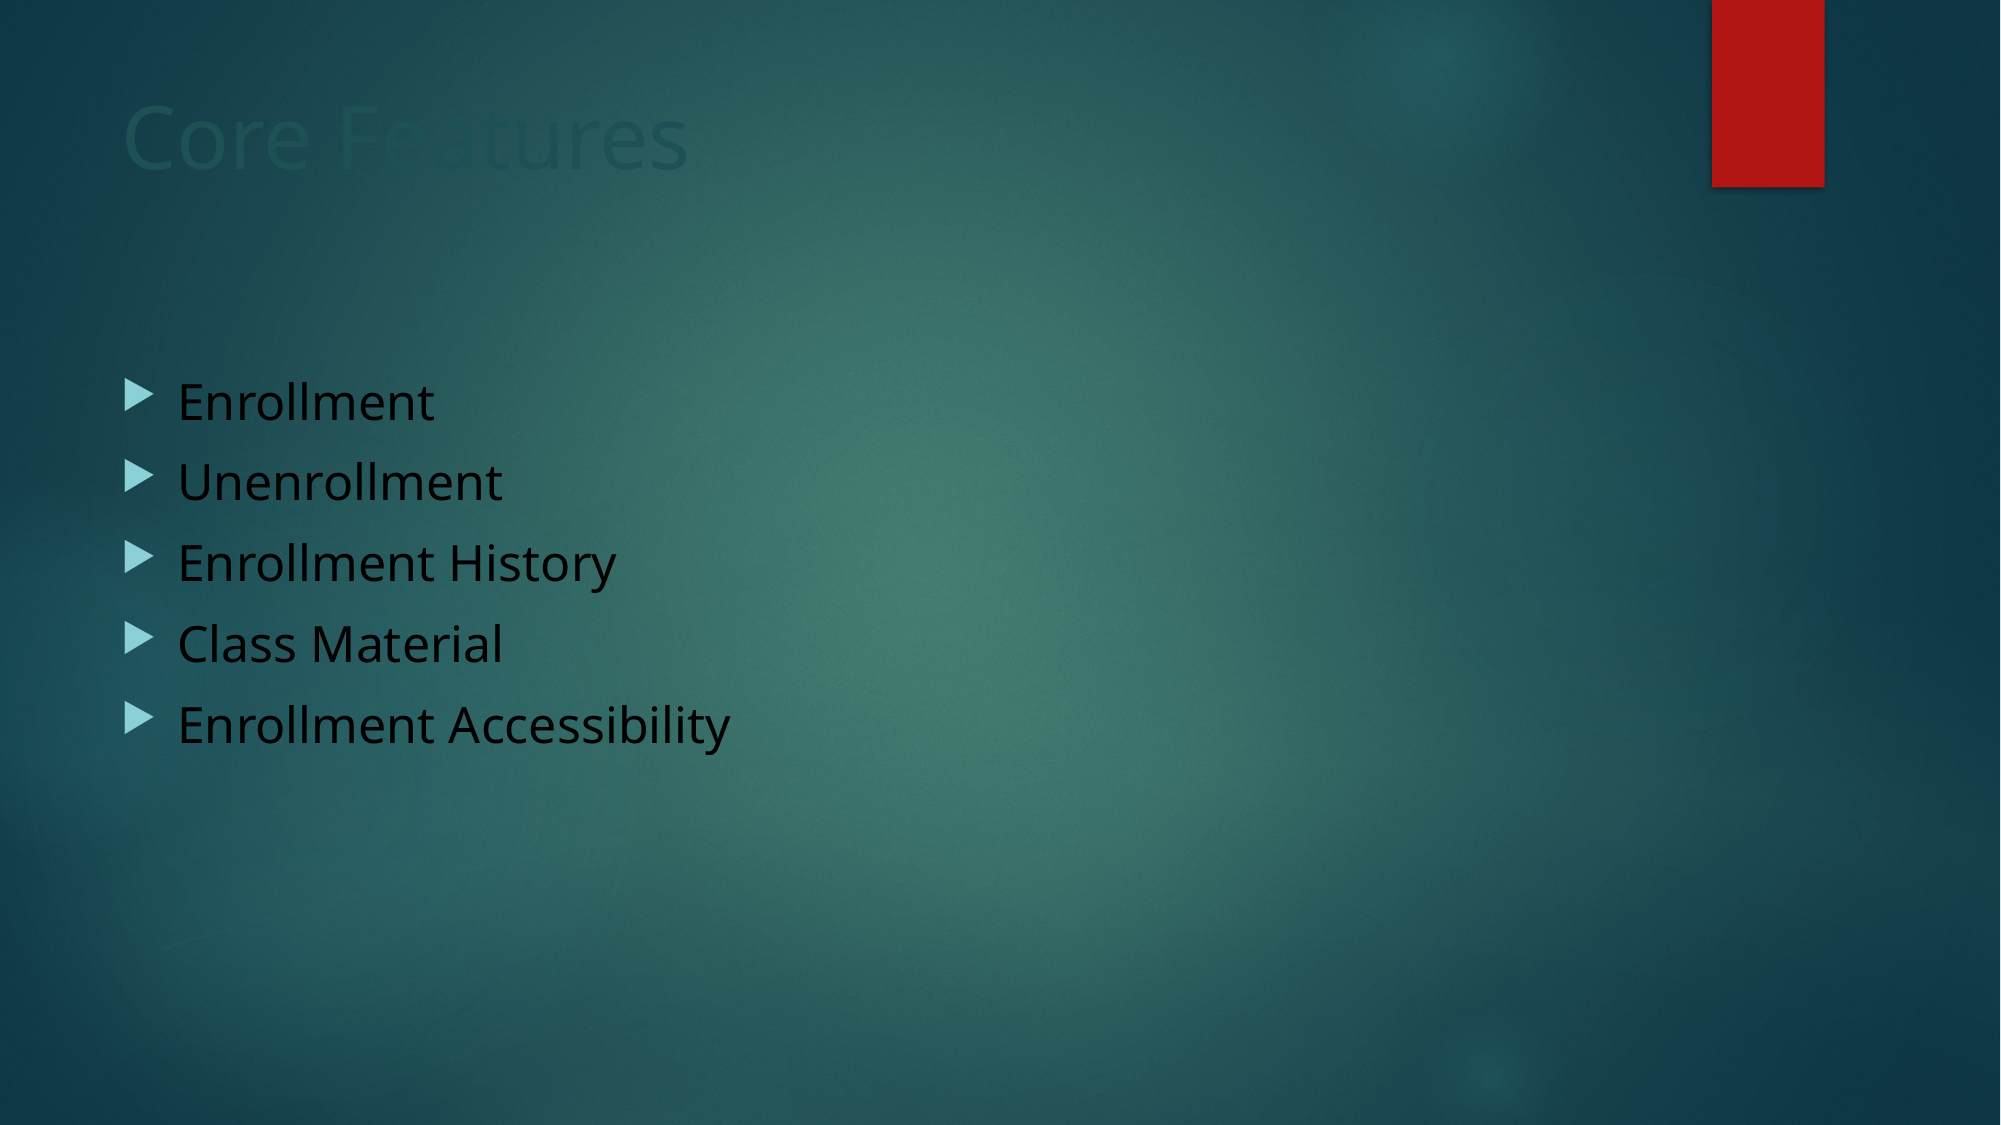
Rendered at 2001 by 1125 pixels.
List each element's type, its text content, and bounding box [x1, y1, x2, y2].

picture [0, 0, 2001, 1125]
title Core Features [106, 74, 1649, 304]
list Enrollment Unenrollment Enrollment History Class Material Enrollment Accessibility [106, 362, 1896, 1051]
